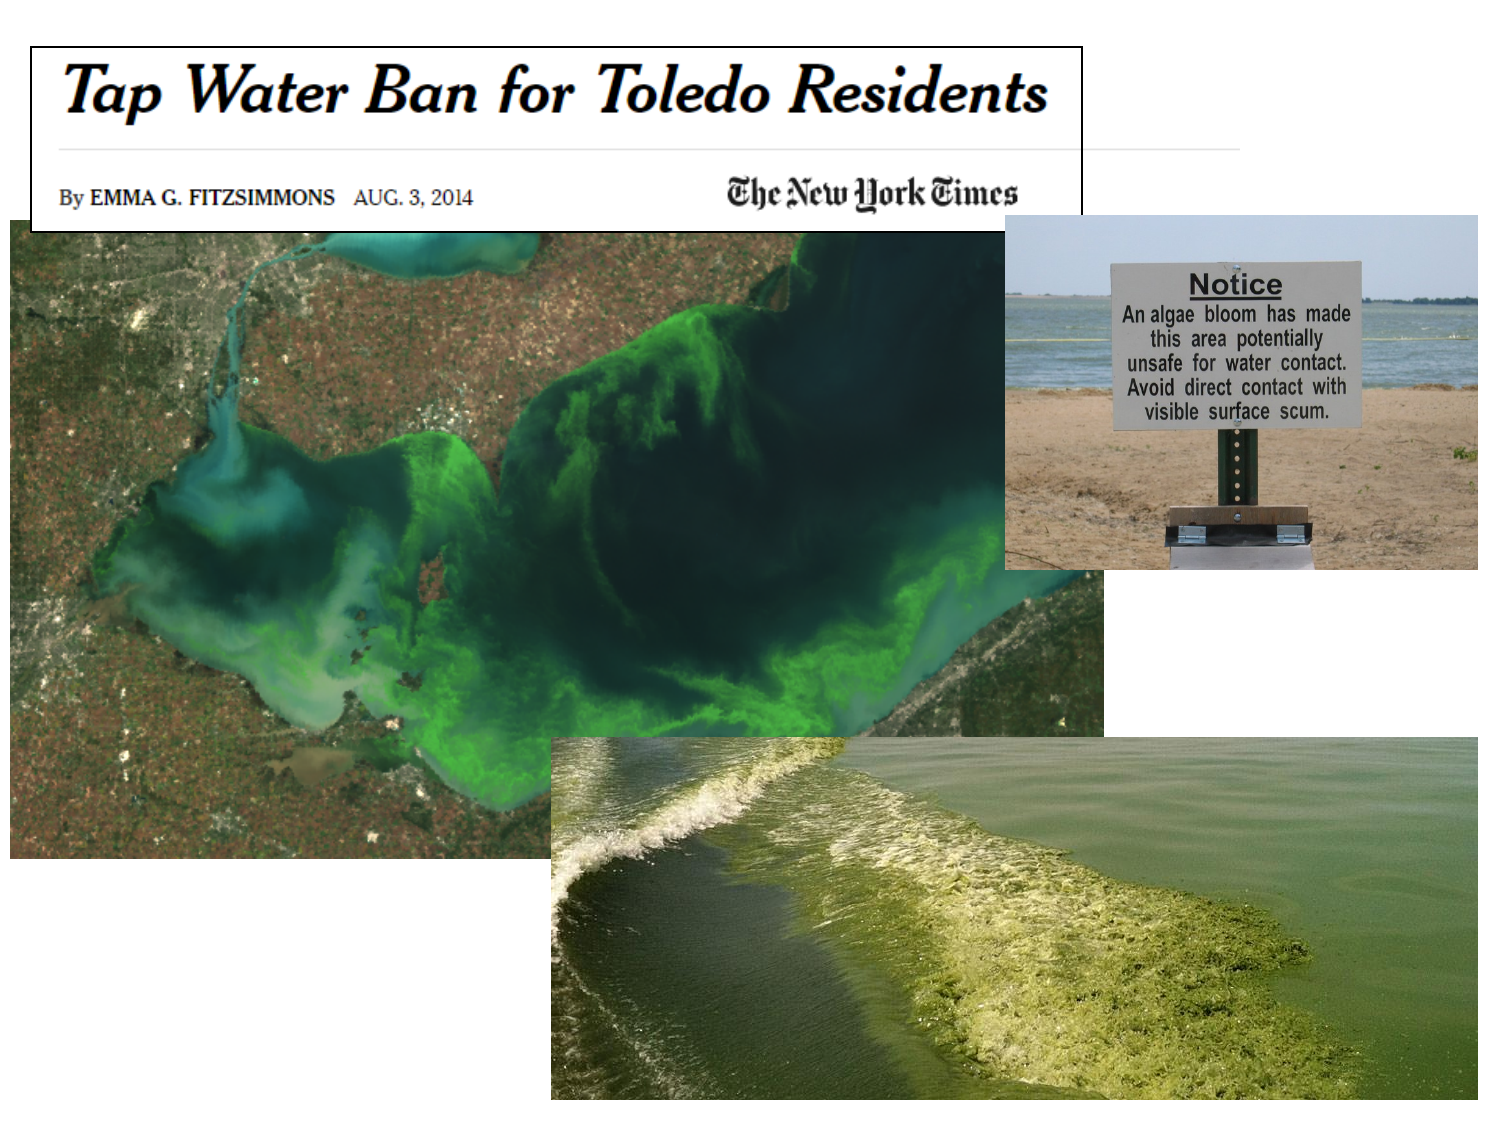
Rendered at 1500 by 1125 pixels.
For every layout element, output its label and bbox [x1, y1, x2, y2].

text_box [31, 46, 1240, 232]
picture [9, 214, 1478, 1101]
